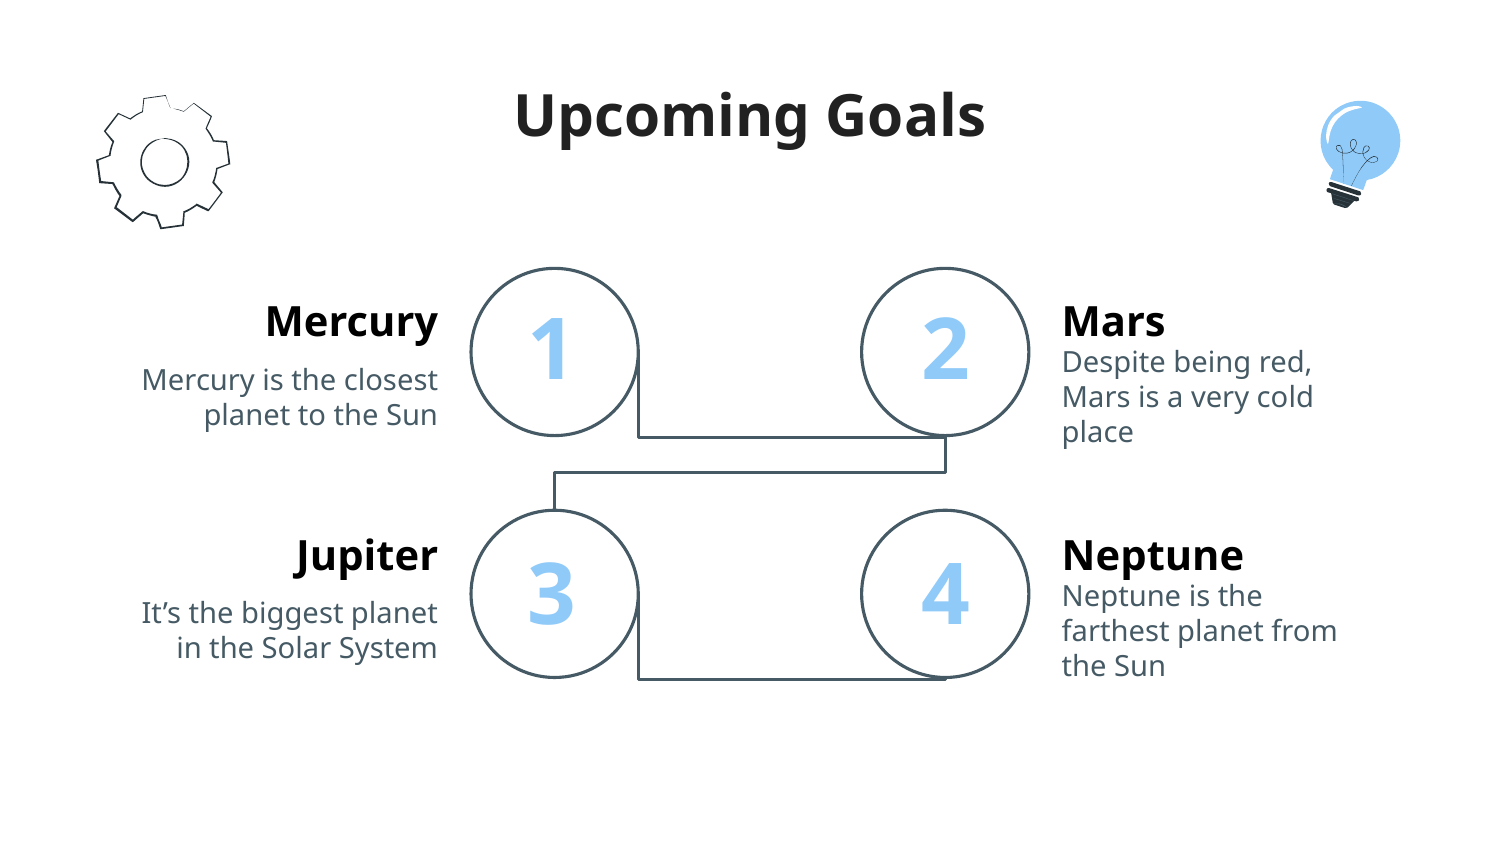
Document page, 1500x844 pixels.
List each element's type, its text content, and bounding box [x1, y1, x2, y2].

text_box Mars [1061, 289, 1289, 341]
text_box Neptune is the farthest planet from the Sun [1061, 575, 1369, 684]
text_box It’s the biggest planet in the Solar System [118, 575, 439, 684]
text_box Neptune [1061, 523, 1289, 575]
text_box Mercury [211, 289, 439, 341]
title Upcoming Goals [118, 63, 1382, 158]
text_box Jupiter [211, 523, 439, 575]
text_box Mercury is the closest planet to the Sun [118, 341, 439, 450]
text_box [470, 268, 1030, 678]
text_box Despite being red, Mars is a very cold place [1061, 341, 1369, 450]
